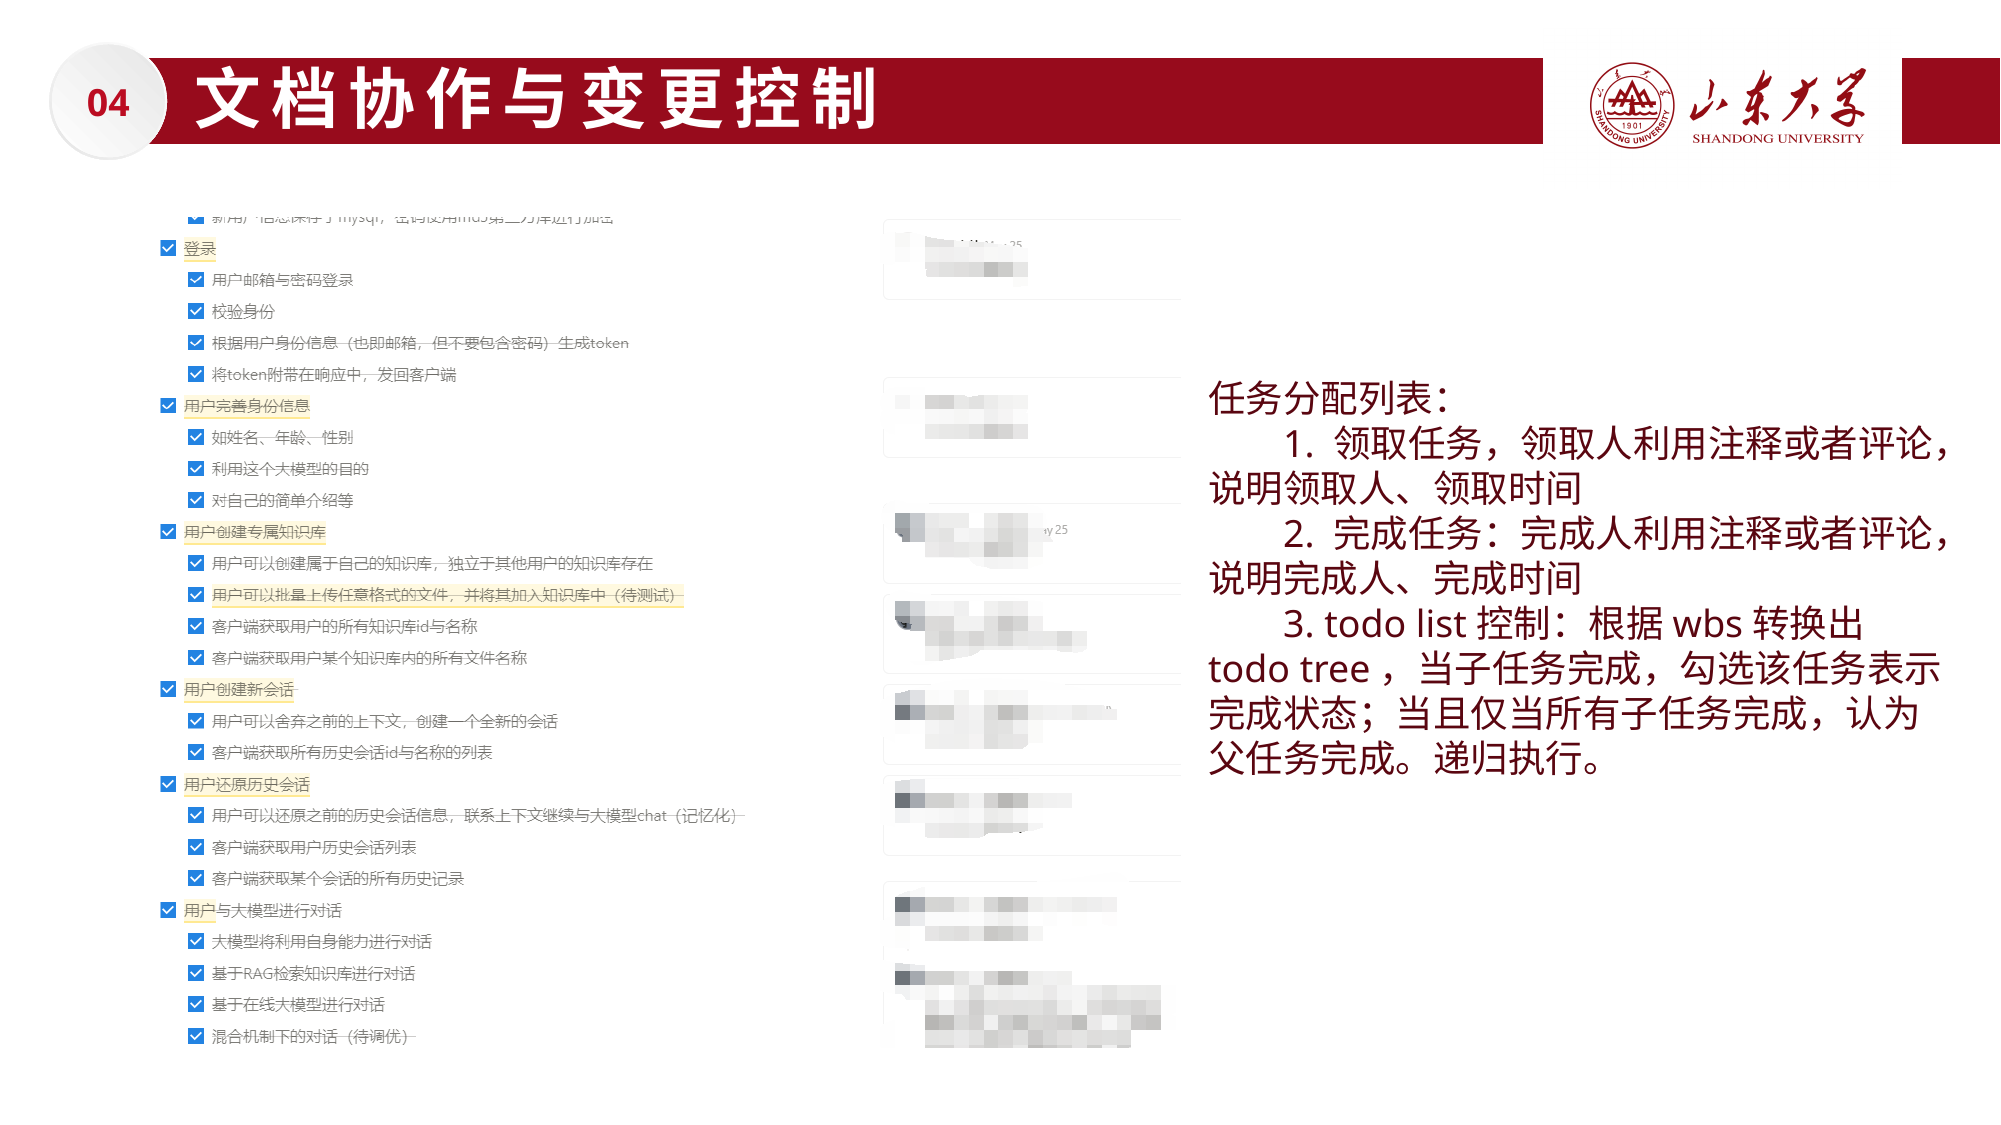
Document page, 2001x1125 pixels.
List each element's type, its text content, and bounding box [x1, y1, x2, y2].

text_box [1902, 49, 2000, 146]
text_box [49, 42, 168, 160]
picture [97, 217, 1181, 1049]
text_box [168, 49, 1543, 146]
picture [1543, 28, 1902, 189]
text_box 任务分配列表： 1. 领取任务，领取人利用注释或者评论，说明领取人、领取时间 2. 完成任务：完成人利用注释或者评论，说明完成人、完成时间 3. todo list控制：根据wbs转换出todo tree，当子任务完成，勾选该任务表示完成状态；当且仅当所有子任务完成，认为父任务完成。递归执行。 [1193, 367, 1965, 787]
